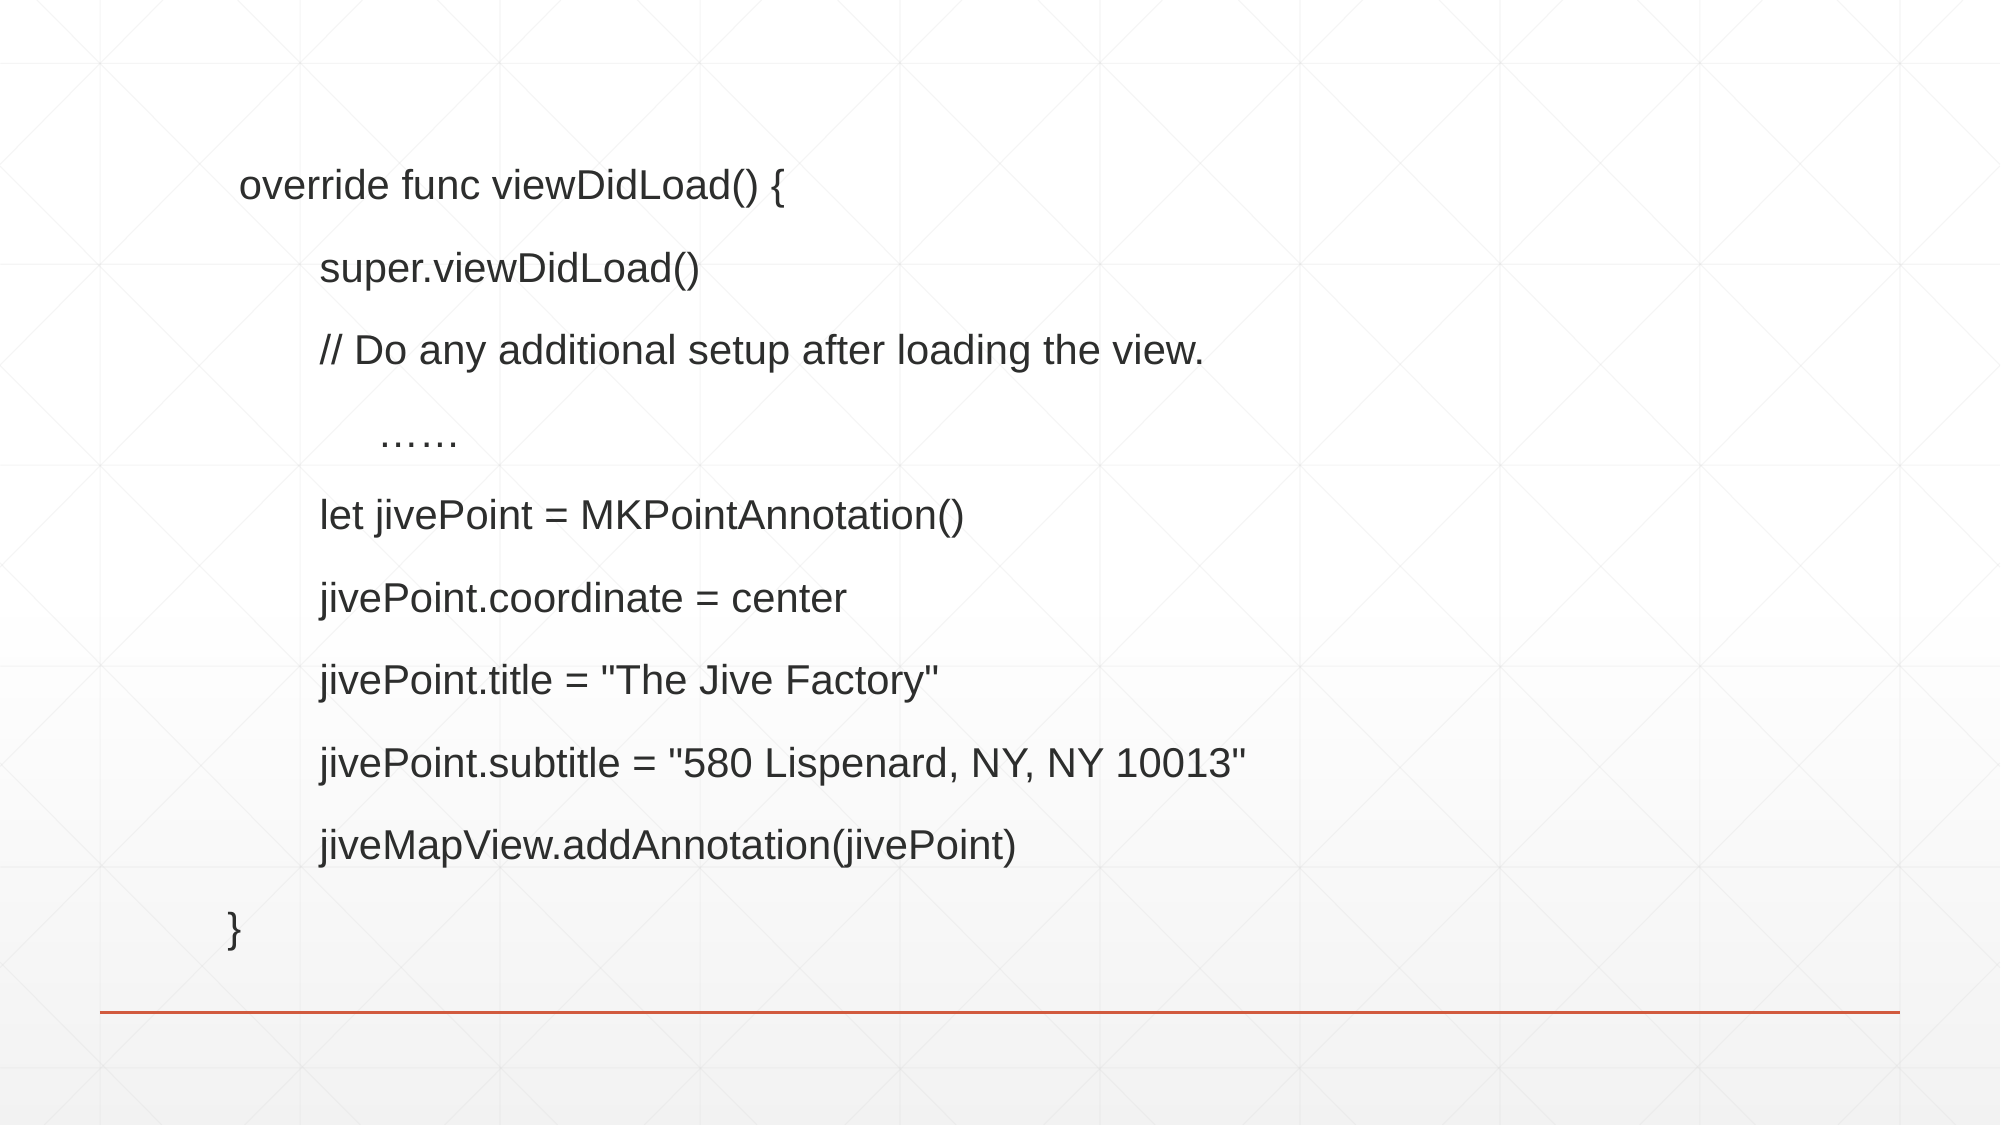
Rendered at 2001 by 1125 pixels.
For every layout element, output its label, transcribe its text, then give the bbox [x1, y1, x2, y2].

list override func viewDidLoad() { super.viewDidLoad() // Do any additional setup after loading the view. …… let jivePoint = MKPointAnnotation() jivePoint.coordinate = center jivePoint.title = "The Jive Factory" jivePoint.subtitle = "580 Lispenard, NY, NY 10013" jiveMapView.addAnnotation(jivePoint) } [212, 156, 1788, 936]
